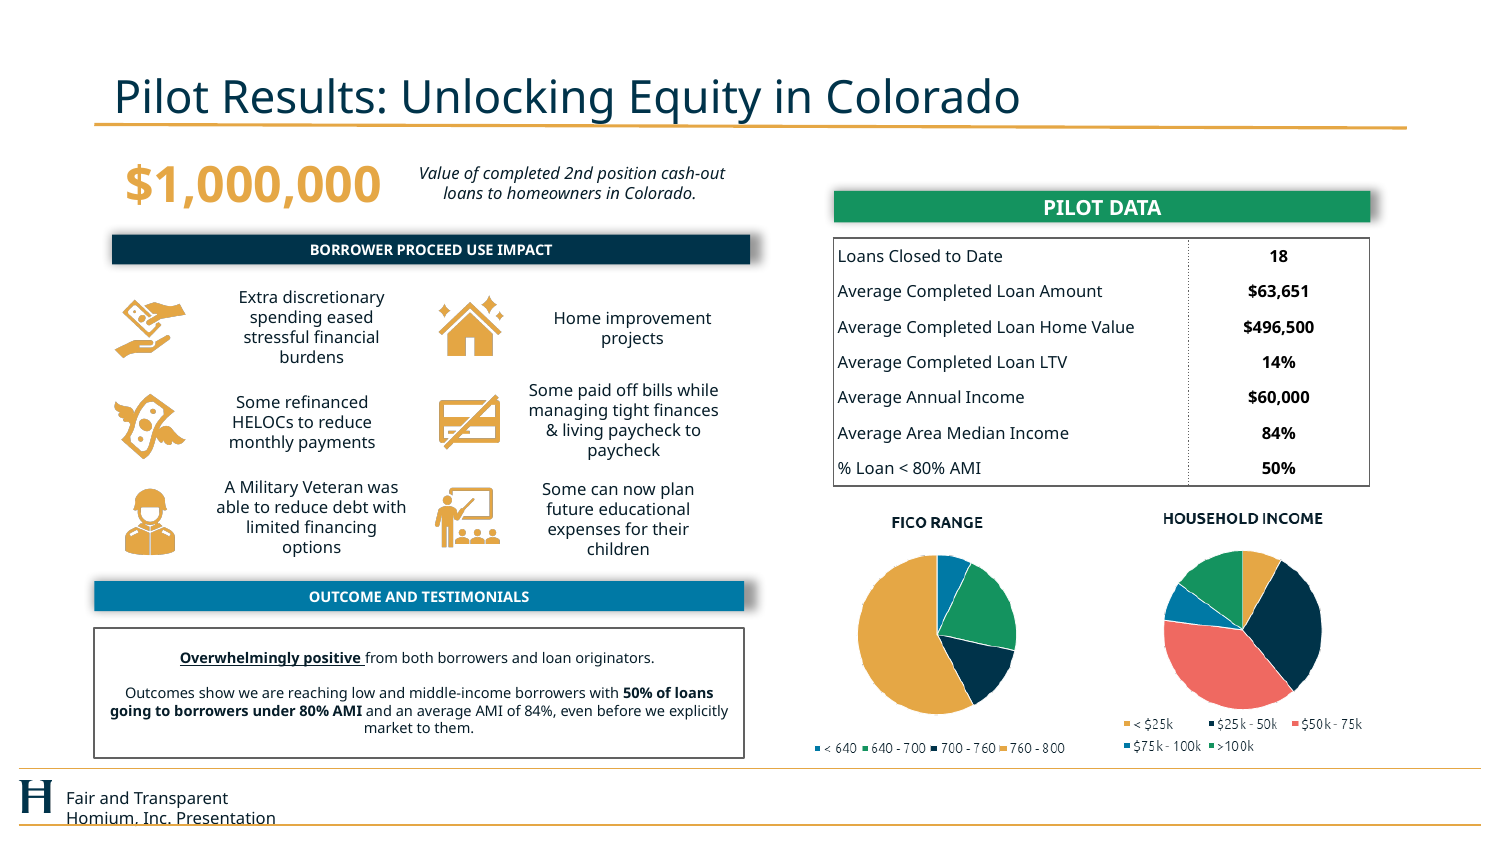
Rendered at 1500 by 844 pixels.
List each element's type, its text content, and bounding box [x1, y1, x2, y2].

picture [113, 292, 187, 365]
text_box OUTCOME AND TESTIMONIALS [92, 579, 746, 613]
picture [431, 480, 505, 554]
picture [433, 292, 506, 365]
picture [113, 487, 187, 561]
text_box Pilot Results: Unlocking Equity in Colorado [106, 65, 1229, 122]
picture [113, 390, 187, 464]
text_box Some refinanced HELOCs to reduce monthly payments [191, 400, 415, 443]
table_cell Average Annual Income [834, 380, 1188, 415]
table_cell $63,651 [1188, 273, 1369, 309]
table_cell % Loan < 80% AMI [834, 451, 1188, 485]
picture [794, 493, 1443, 773]
table_cell $60,000 [1188, 380, 1369, 415]
text_box Home improvement projects [516, 306, 749, 349]
text_box A Military Veteran was able to reduce debt with limited financing options [199, 495, 424, 539]
table_cell $496,500 [1188, 309, 1369, 344]
table_cell Average Completed Loan LTV [834, 344, 1188, 380]
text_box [93, 124, 1407, 129]
table_header 18 [1188, 239, 1369, 273]
text_box Value of completed 2nd position cash-out loans to homeowners in Colorado. [400, 155, 745, 211]
text_box PILOT DATA [832, 189, 1372, 224]
table_cell Average Completed Loan Home Value [834, 309, 1188, 344]
text_box Some paid off bills while managing tight finances & living paycheck to paycheck [512, 398, 741, 442]
table_cell 50% [1188, 451, 1369, 485]
table_cell Average Completed Loan Amount [834, 273, 1188, 309]
table_cell Average Area Median Income [834, 415, 1188, 451]
table_cell 14% [1188, 344, 1369, 380]
text_box Extra discretionary spending eased stressful financial burdens [199, 305, 424, 348]
text_box BORROWER PROCEED USE IMPACT [110, 232, 752, 267]
table_cell 84% [1188, 415, 1369, 451]
table_header Loans Closed to Date [834, 239, 1188, 273]
picture [433, 385, 507, 458]
text_box $1,000,000 [80, 135, 428, 230]
text_box Overwhelmingly positive from both borrowers and loan originators. Outcomes show we are reaching low and middle-income borrowers with 50% of loans going to borrowers under 80% AMI and an average AMI of 84%, even before we explicitly market to them. [92, 626, 746, 760]
text_box Some can now plan future educational expenses for their children [509, 497, 735, 541]
